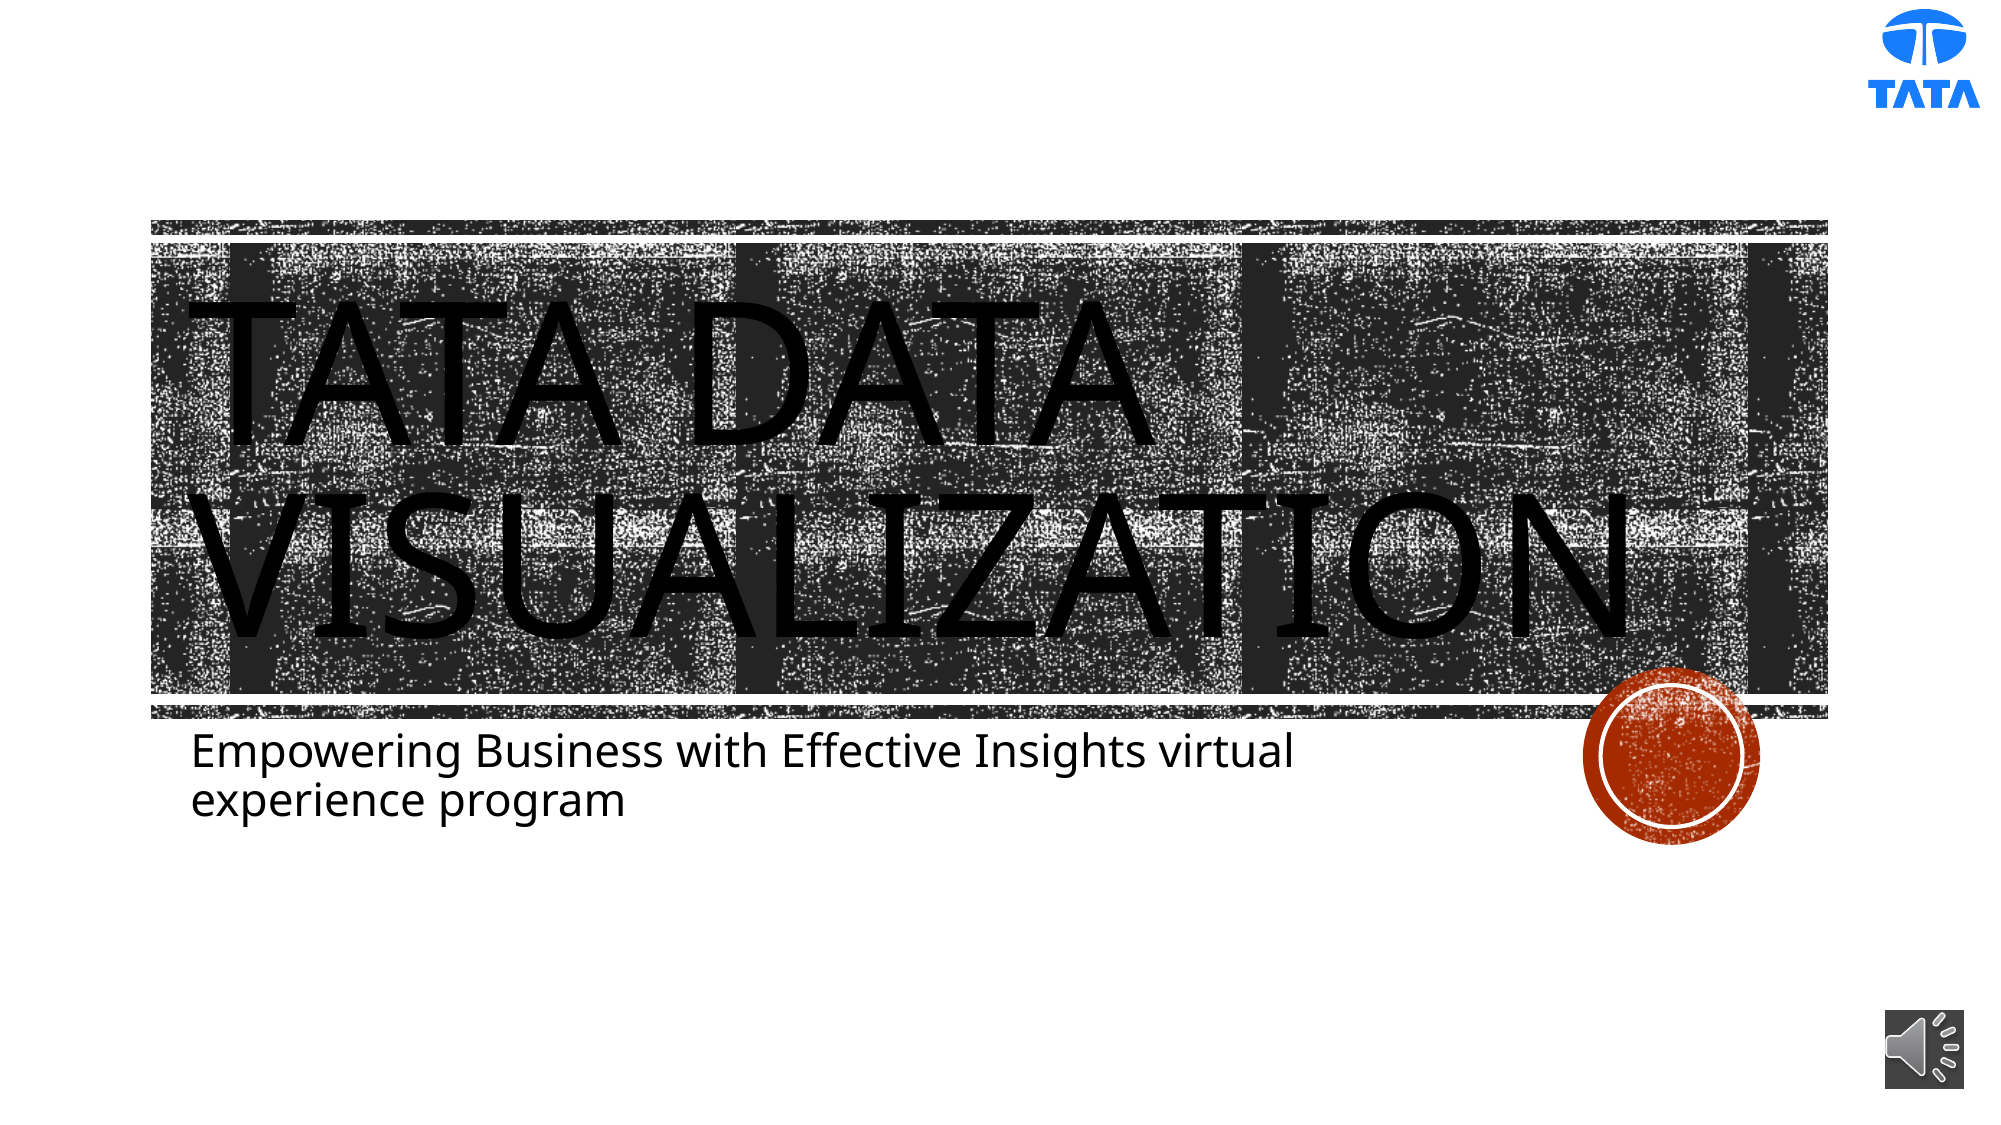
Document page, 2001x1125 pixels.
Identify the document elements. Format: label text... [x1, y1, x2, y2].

title Tata Data Visualization [172, 234, 1808, 733]
subtitle Empowering Business with Effective Insights virtual experience program [175, 720, 1470, 896]
picture [1885, 1010, 1964, 1089]
picture [1865, 0, 1984, 119]
